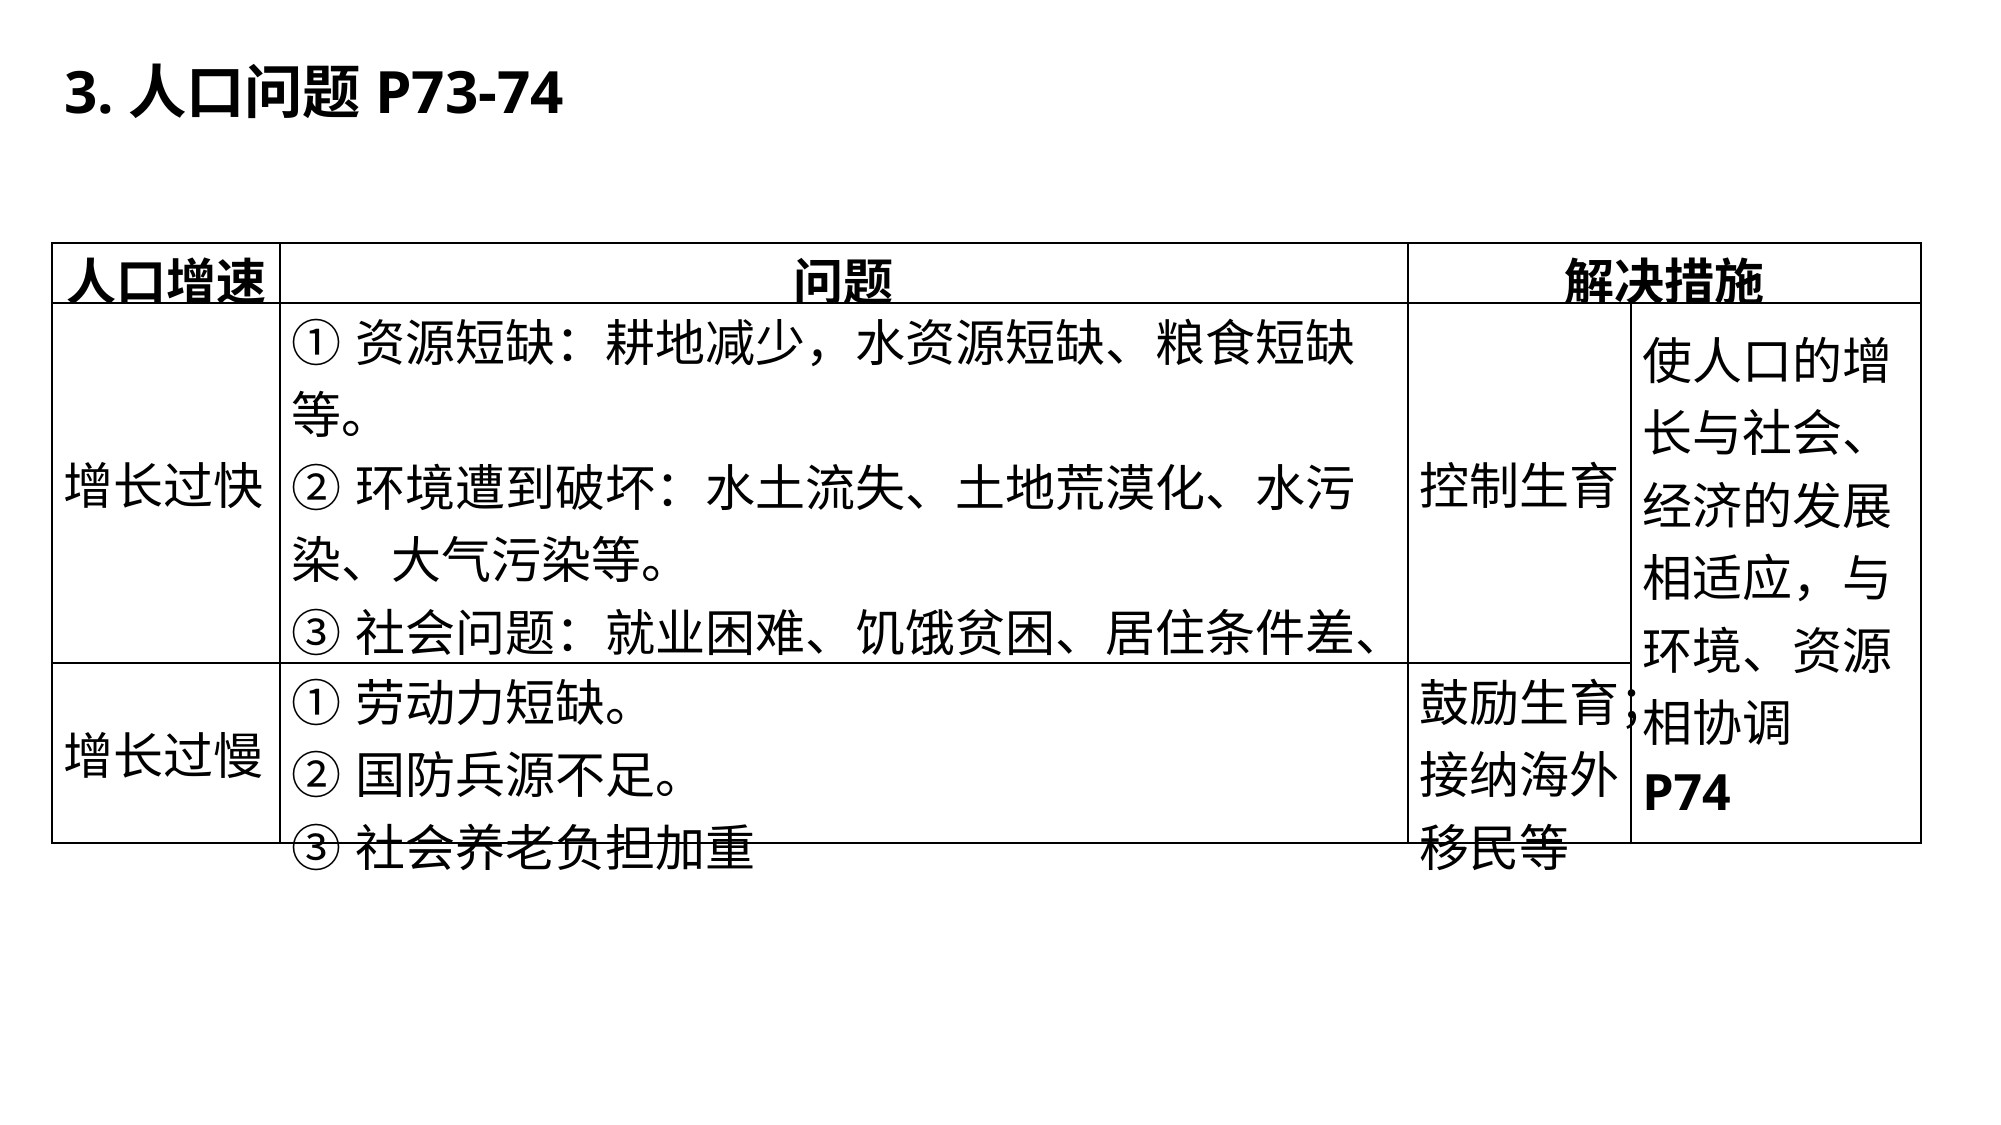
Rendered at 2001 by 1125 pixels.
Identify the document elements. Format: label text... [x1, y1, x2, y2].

text_box 3.人口问题P73-74 [49, 48, 579, 133]
table_cell 控制生育 [1409, 304, 1630, 662]
table_cell ①劳动力短缺。 ②国防兵源不足。 ③社会养老负担加重 [281, 664, 1407, 842]
table_header 解决措施 [1409, 244, 1920, 302]
table_cell 增长过快 [53, 304, 279, 662]
table_cell 鼓励生育；接纳海外移民等 [1409, 664, 1630, 842]
table_header 人口增速 [53, 244, 279, 302]
table_cell 使人口的增长与社会、经济的发展相适应，与环境、资源相协调 P74 [1632, 304, 1920, 842]
table_cell ①资源短缺：耕地减少，水资源短缺、粮食短缺等。 ②环境遭到破坏：水土流失、土地荒漠化、水污染、大气污染等。 ③社会问题：就业困难、饥饿贫困、居住条件差、交通压力增大、教育医疗问题难以解决等 [281, 304, 1407, 662]
table_header 问题 [281, 244, 1407, 302]
table_cell 增长过慢 [53, 664, 279, 842]
